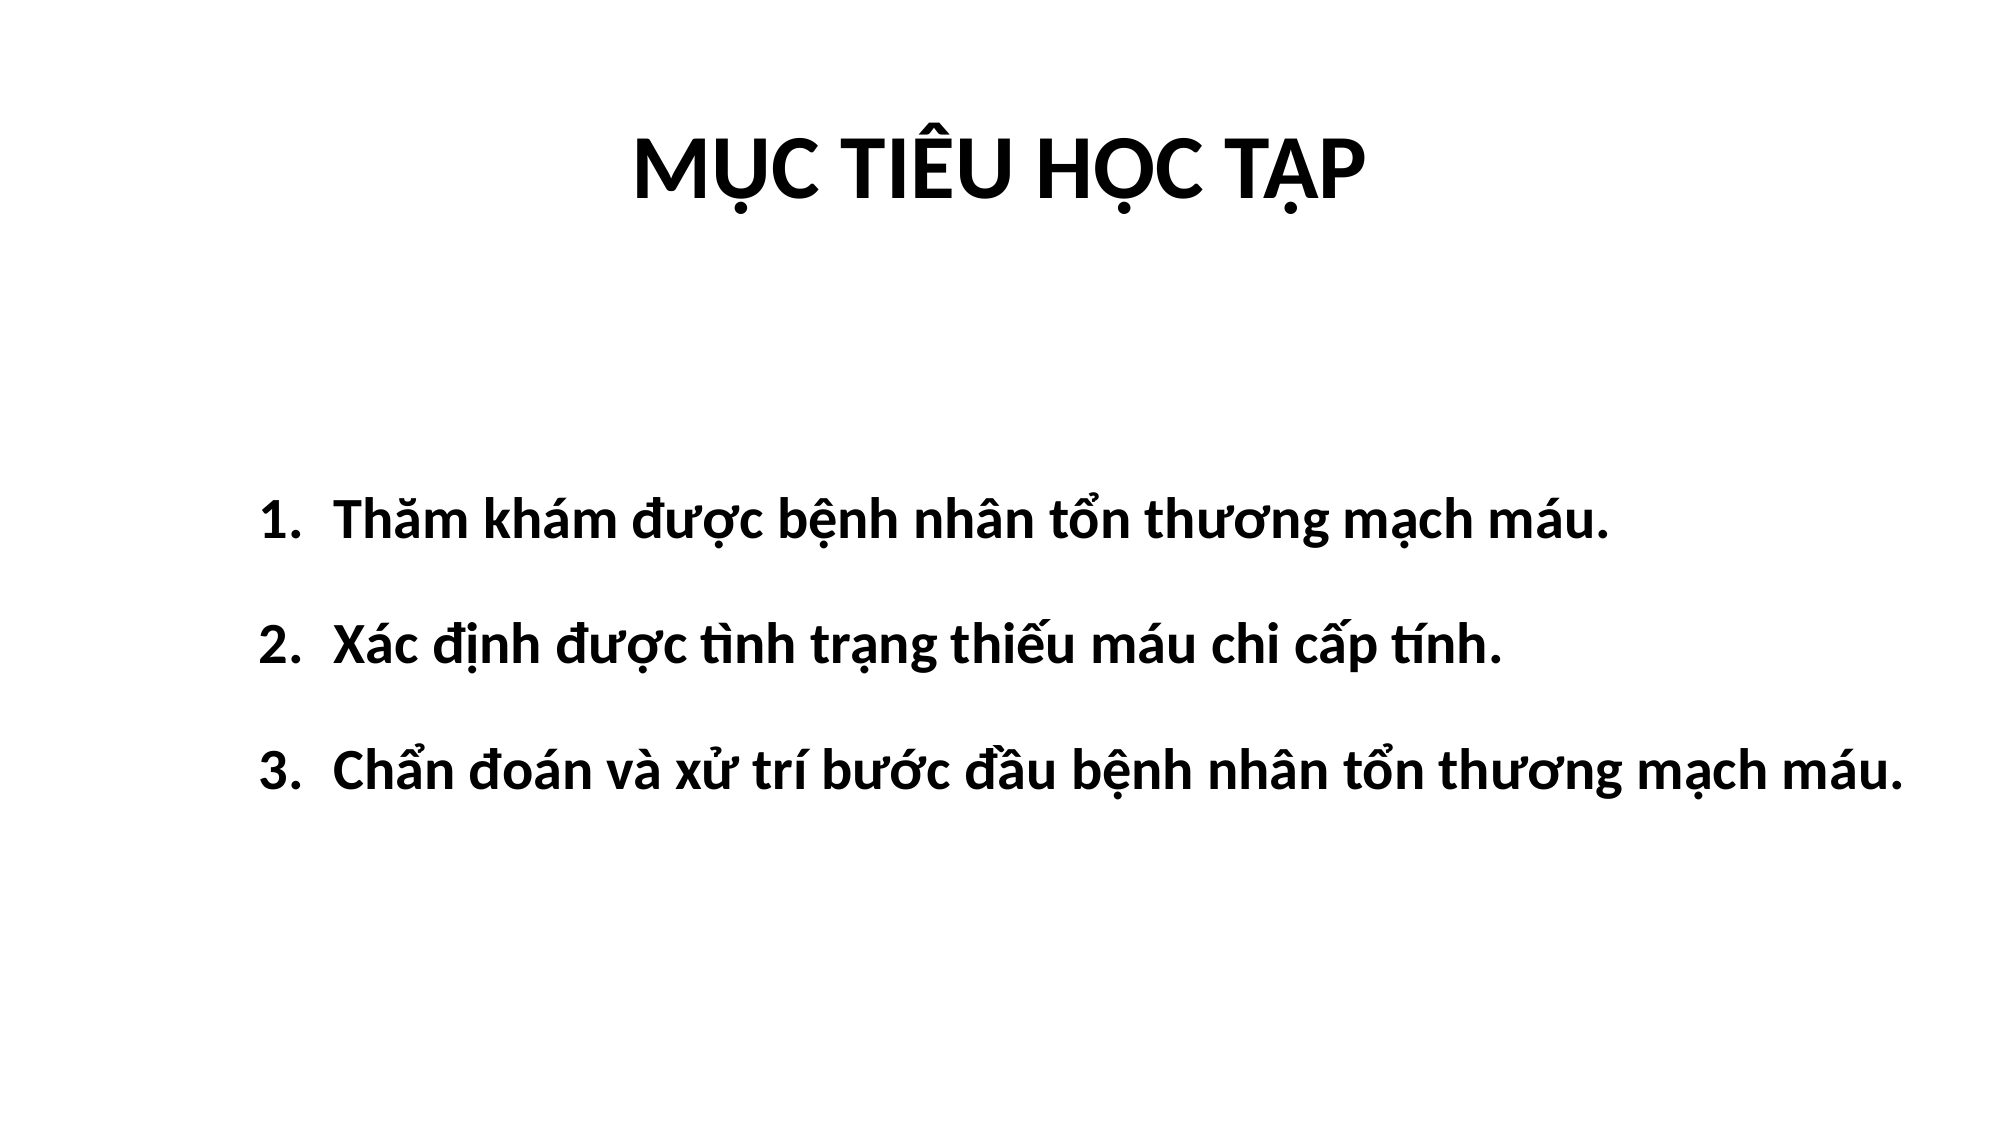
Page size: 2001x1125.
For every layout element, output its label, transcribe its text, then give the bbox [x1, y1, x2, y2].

title MỤC TIÊU HỌC TẬP [137, 59, 1863, 278]
list Thăm khám được bệnh nhân tổn thương mạch máu. Xác định được tình trạng thiếu máu chi cấp tính. Chẩn đoán và xử trí bước đầu bệnh nhân tổn thương mạch máu. [243, 437, 1978, 950]
